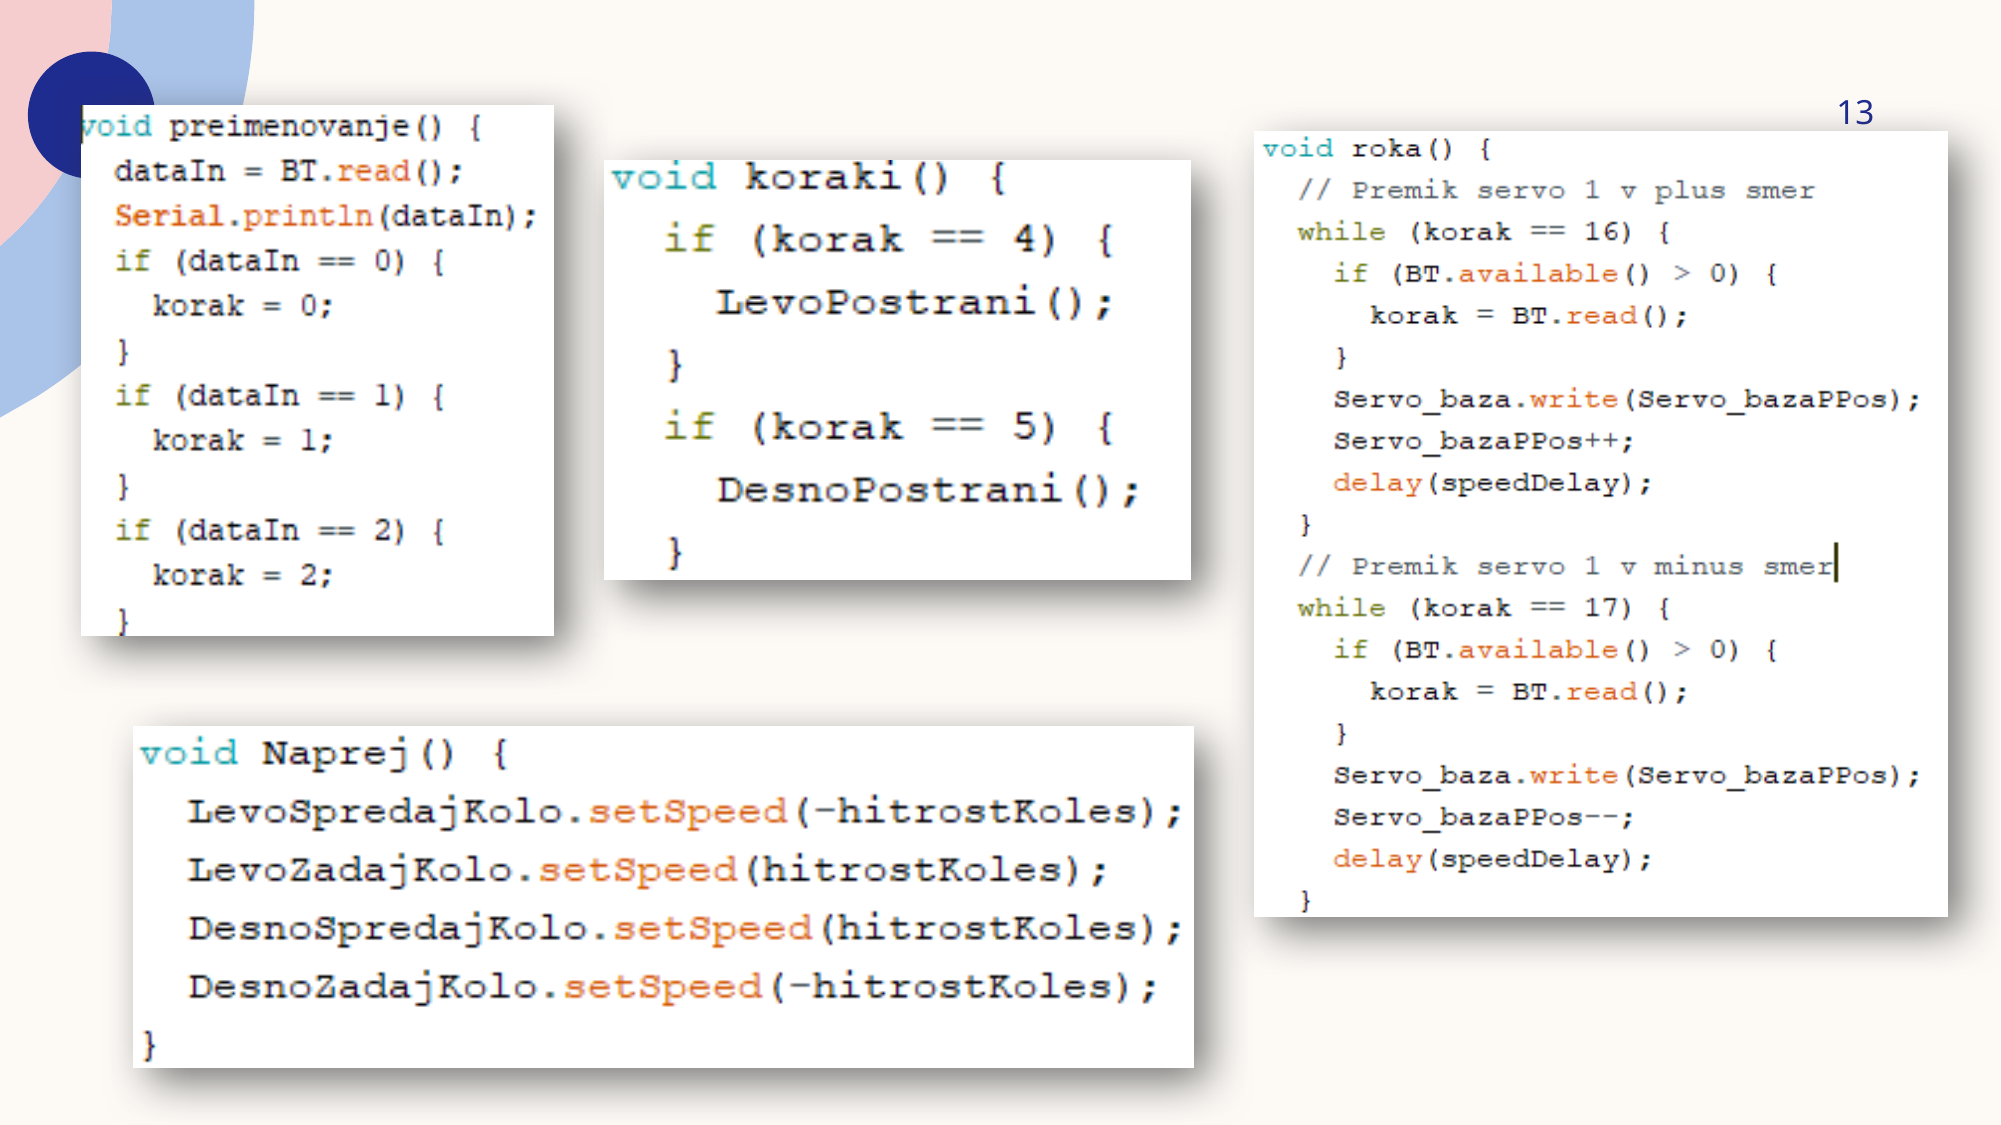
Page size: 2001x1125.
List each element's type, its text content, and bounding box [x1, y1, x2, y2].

slide_number ‹#› [1699, 75, 1875, 114]
picture [604, 160, 1191, 581]
picture [1254, 131, 1949, 918]
picture [133, 725, 1194, 1068]
picture [81, 105, 554, 636]
